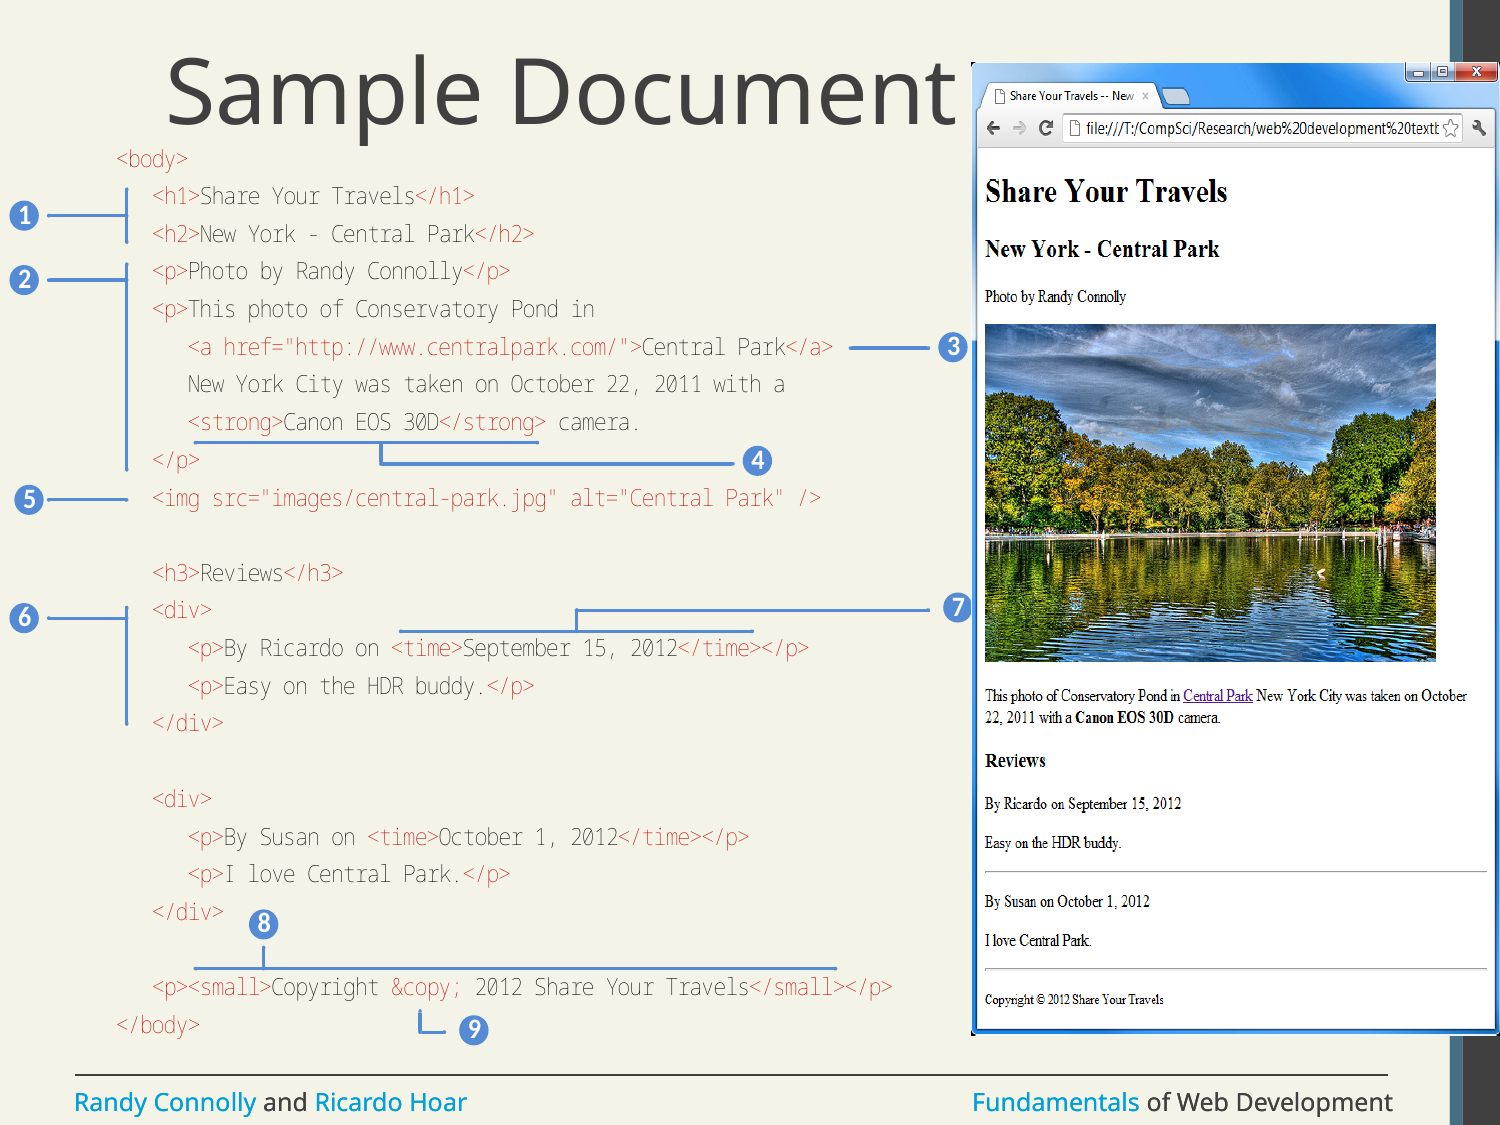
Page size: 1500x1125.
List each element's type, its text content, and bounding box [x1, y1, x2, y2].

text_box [5, 124, 1051, 1051]
title Sample Document [150, 24, 1450, 123]
picture [970, 62, 1500, 1036]
